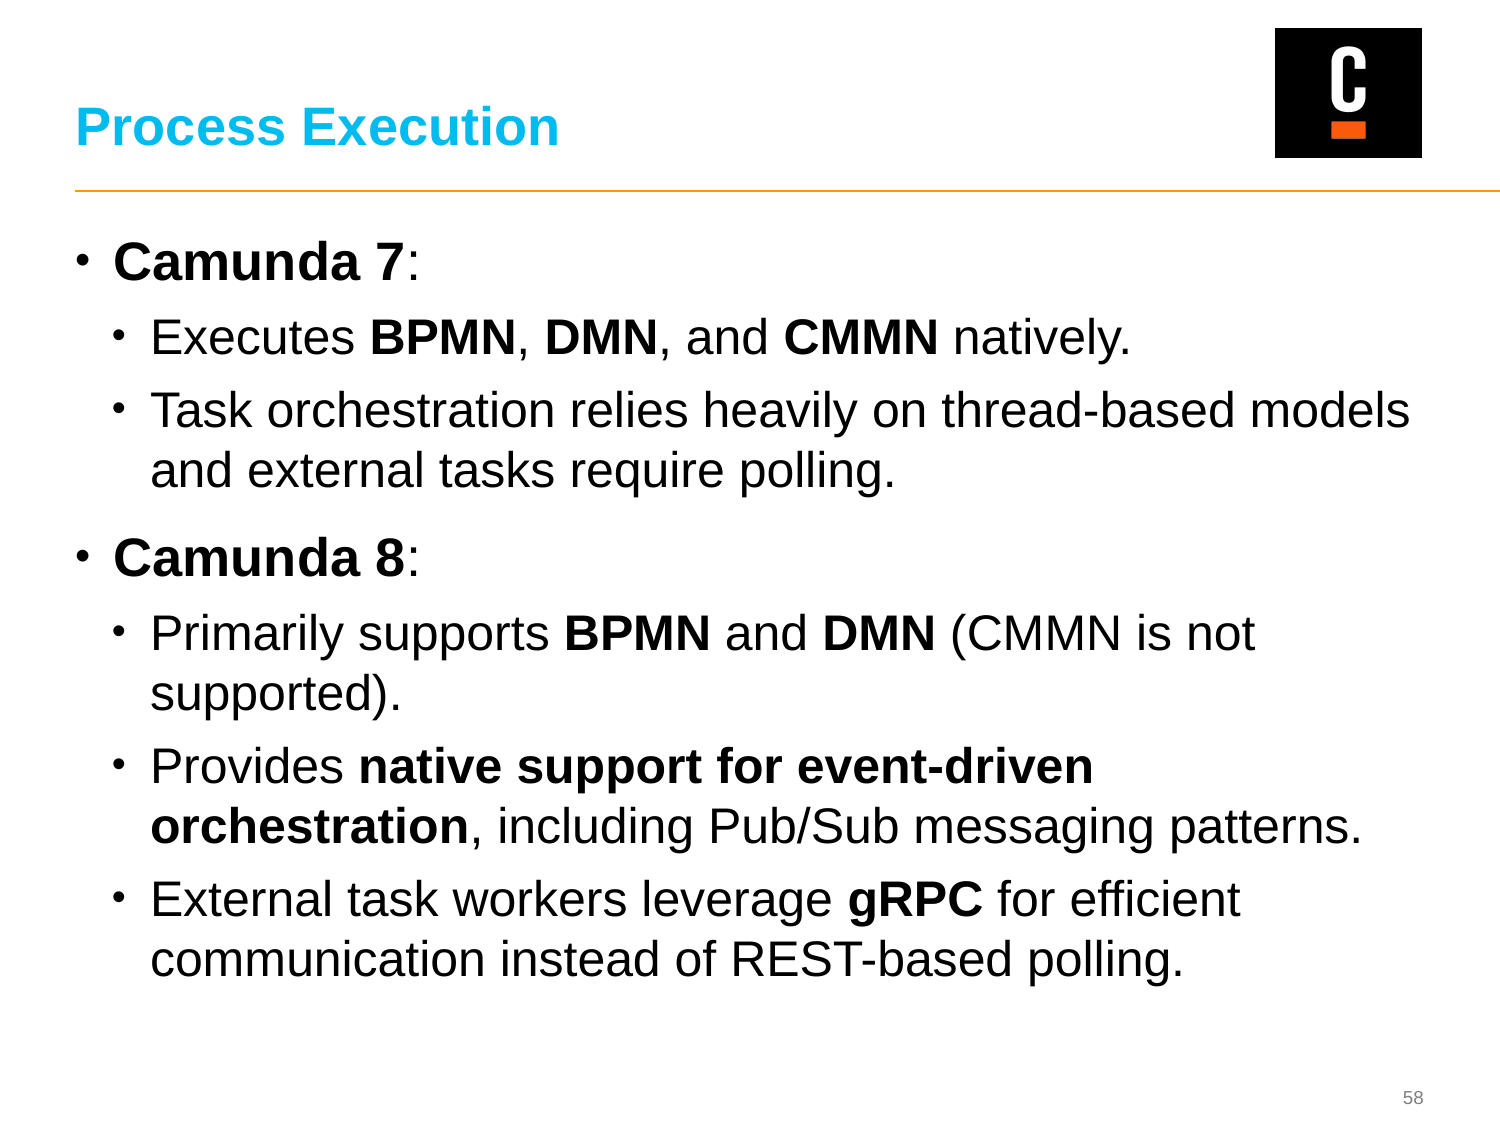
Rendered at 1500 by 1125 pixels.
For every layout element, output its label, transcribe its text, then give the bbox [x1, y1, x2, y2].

title Process Execution [75, 27, 1422, 157]
list Camunda 7: Executes BPMN, DMN, and CMMN natively. Task orchestration relies heavily on thread-based models and external tasks require polling. Camunda 8: Primarily supports BPMN and DMN (CMMN is not supported). Provides native support for event-driven orchestration, including Pub/Sub messaging patterns. External task workers leverage gRPC for efficient communication instead of REST-based polling. [75, 226, 1425, 1075]
